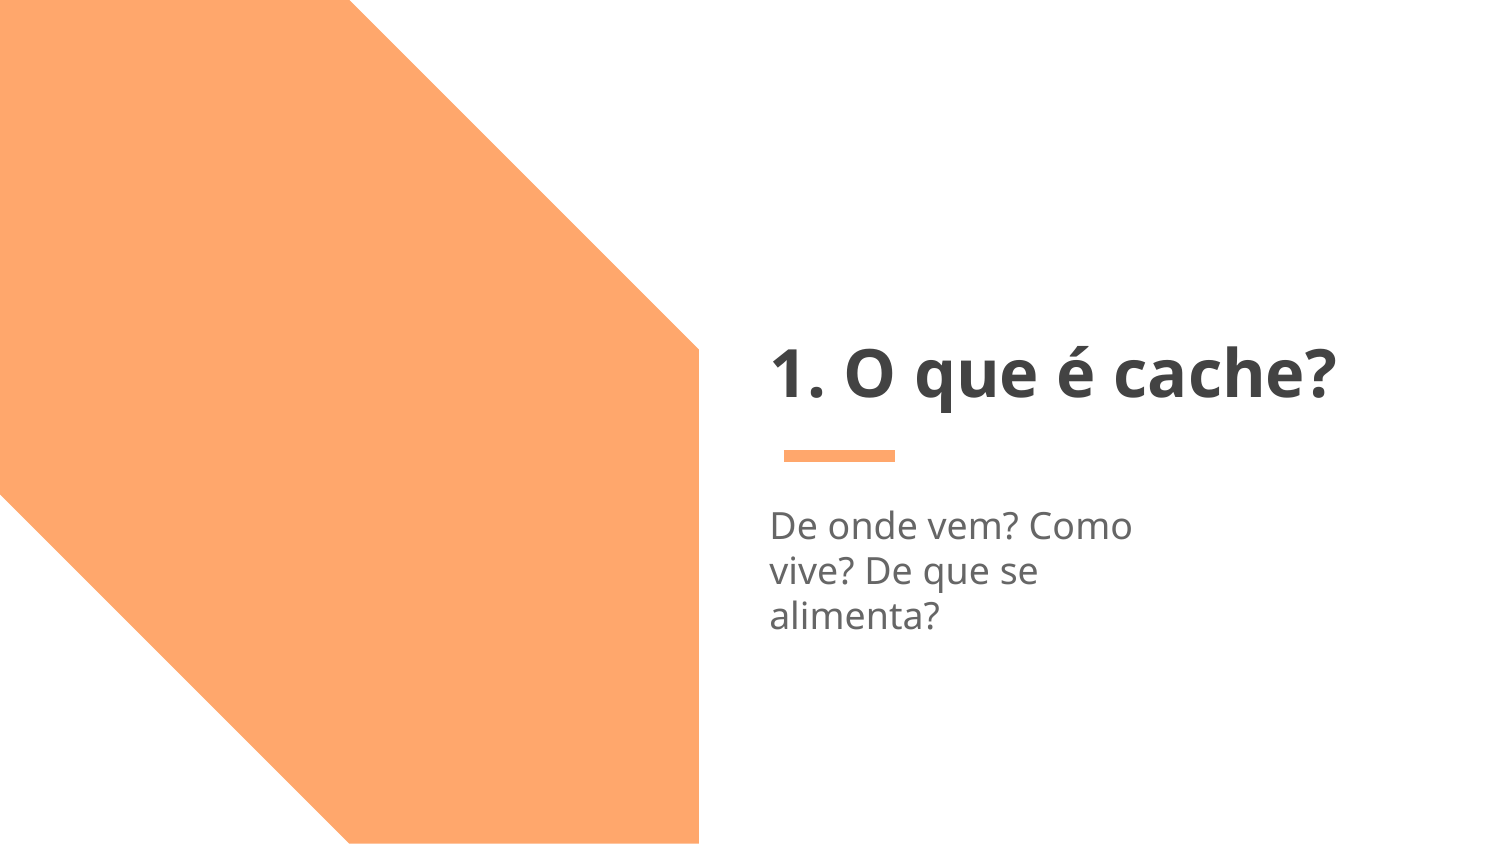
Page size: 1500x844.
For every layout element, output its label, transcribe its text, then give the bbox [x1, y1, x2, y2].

title 1. O que é cache? [754, 227, 1393, 426]
subtitle De onde vem? Como vive? De que se alimenta? [754, 486, 1234, 582]
